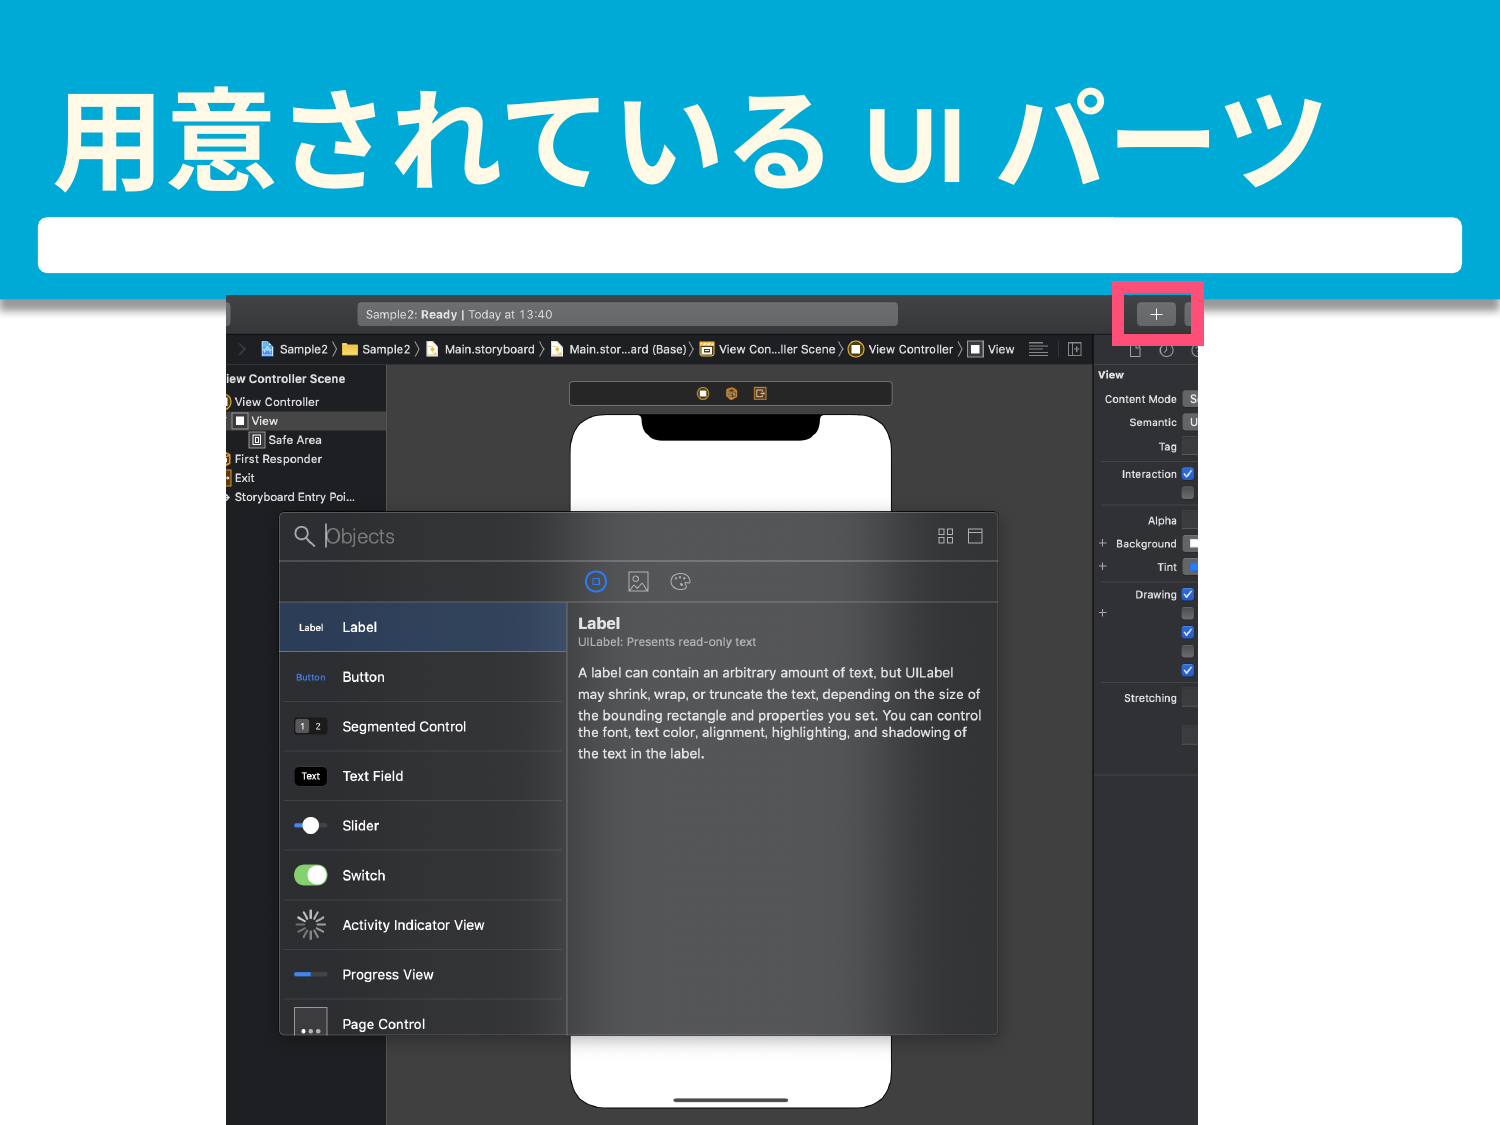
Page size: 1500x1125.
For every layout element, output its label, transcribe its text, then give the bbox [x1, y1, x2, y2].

title 用意されているUIパーツ [37, 58, 1463, 235]
picture [226, 282, 1203, 1125]
text_box [1117, 286, 1199, 341]
